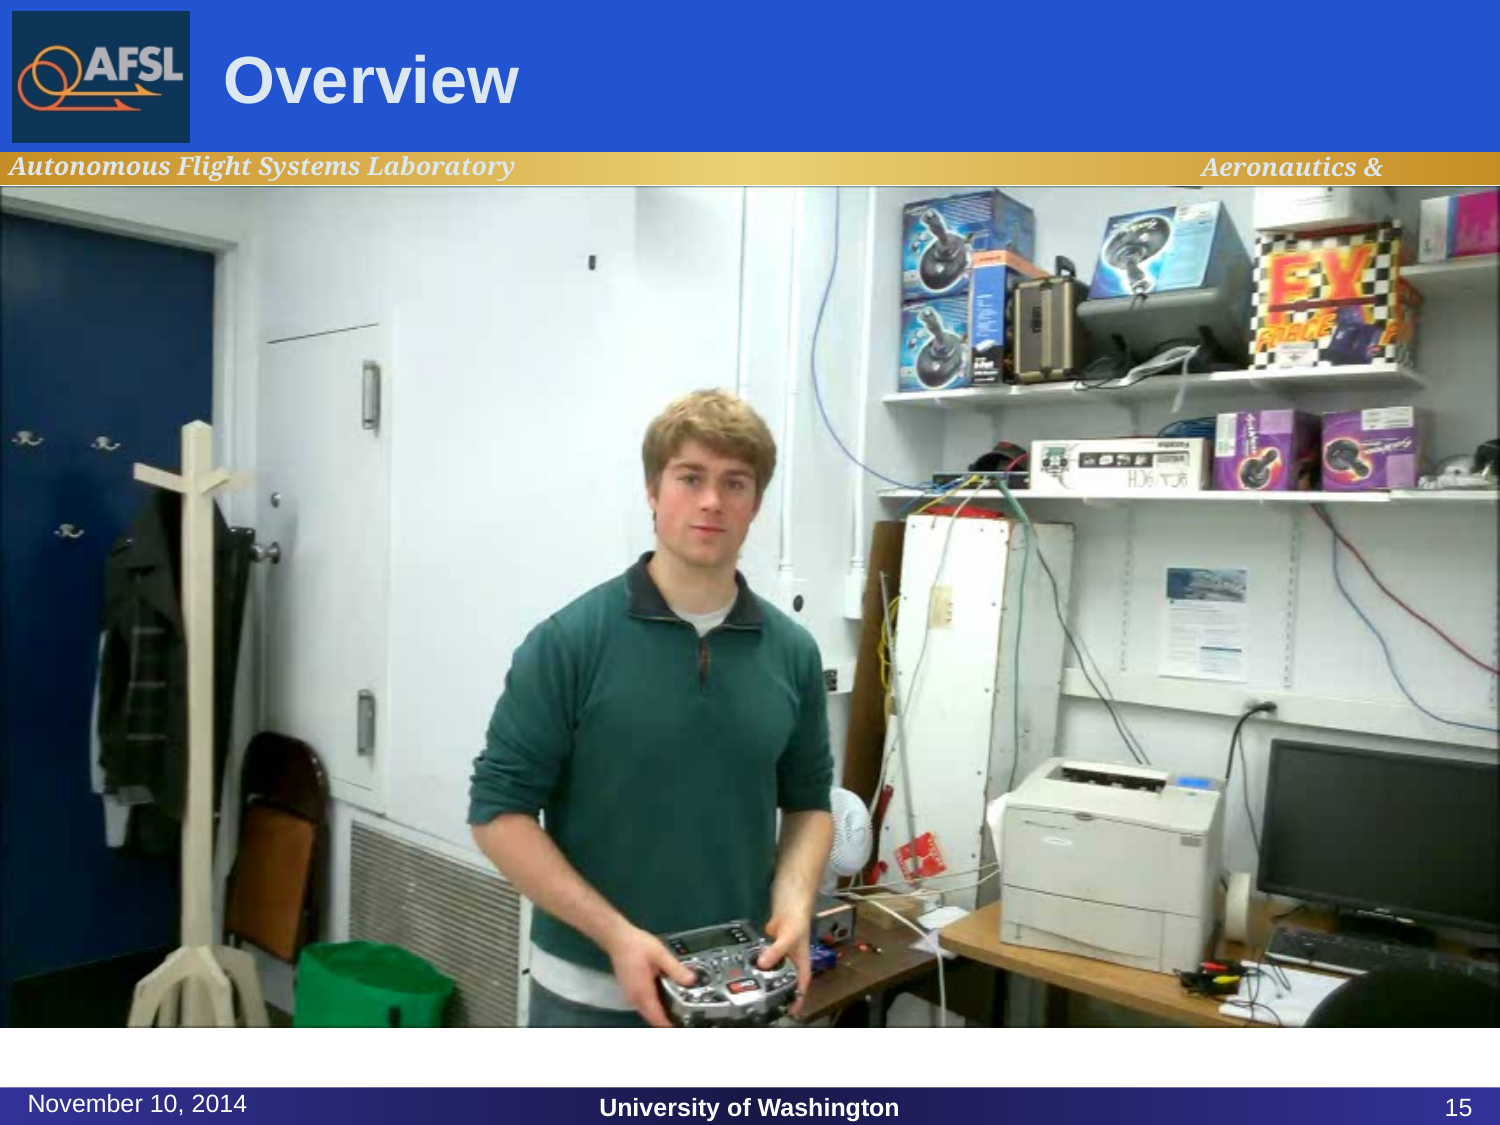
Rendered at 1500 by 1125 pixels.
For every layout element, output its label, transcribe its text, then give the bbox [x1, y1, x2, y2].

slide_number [12, 1087, 363, 1125]
picture [12, 11, 190, 143]
title Overview [208, 14, 1468, 140]
footer University of Washington [399, 1087, 1101, 1125]
slide_number 15 [1137, 1087, 1488, 1125]
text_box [0, 185, 1500, 1030]
